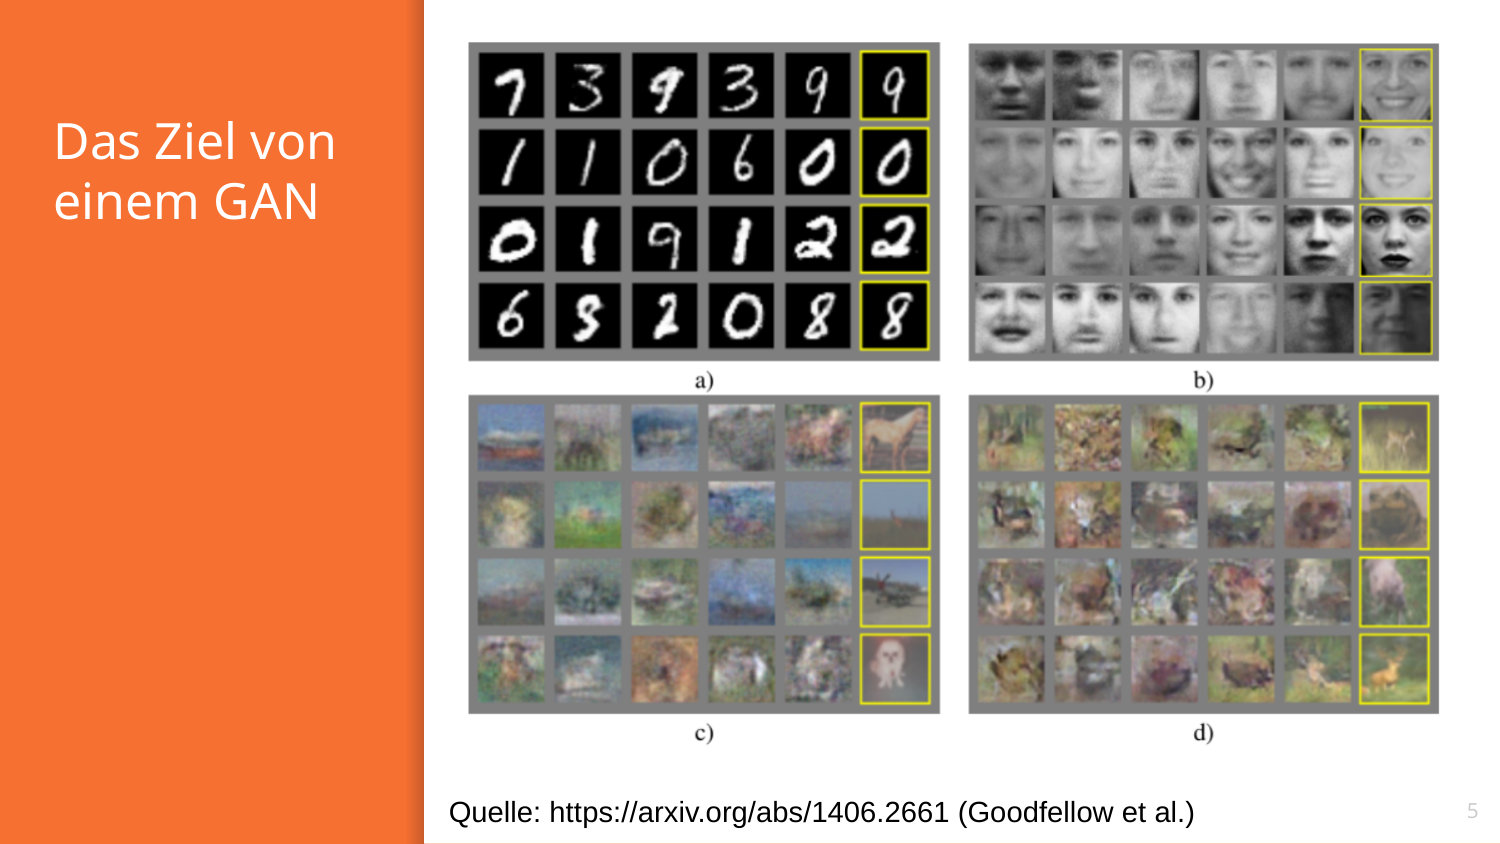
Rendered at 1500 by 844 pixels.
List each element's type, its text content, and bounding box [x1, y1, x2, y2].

title Das Ziel von einem GAN [38, 94, 375, 748]
slide_number 5 [1403, 779, 1494, 844]
text_box Quelle: https://arxiv.org/abs/1406.2661 (Goodfellow et al.) [433, 786, 1386, 836]
picture [451, 37, 1462, 748]
